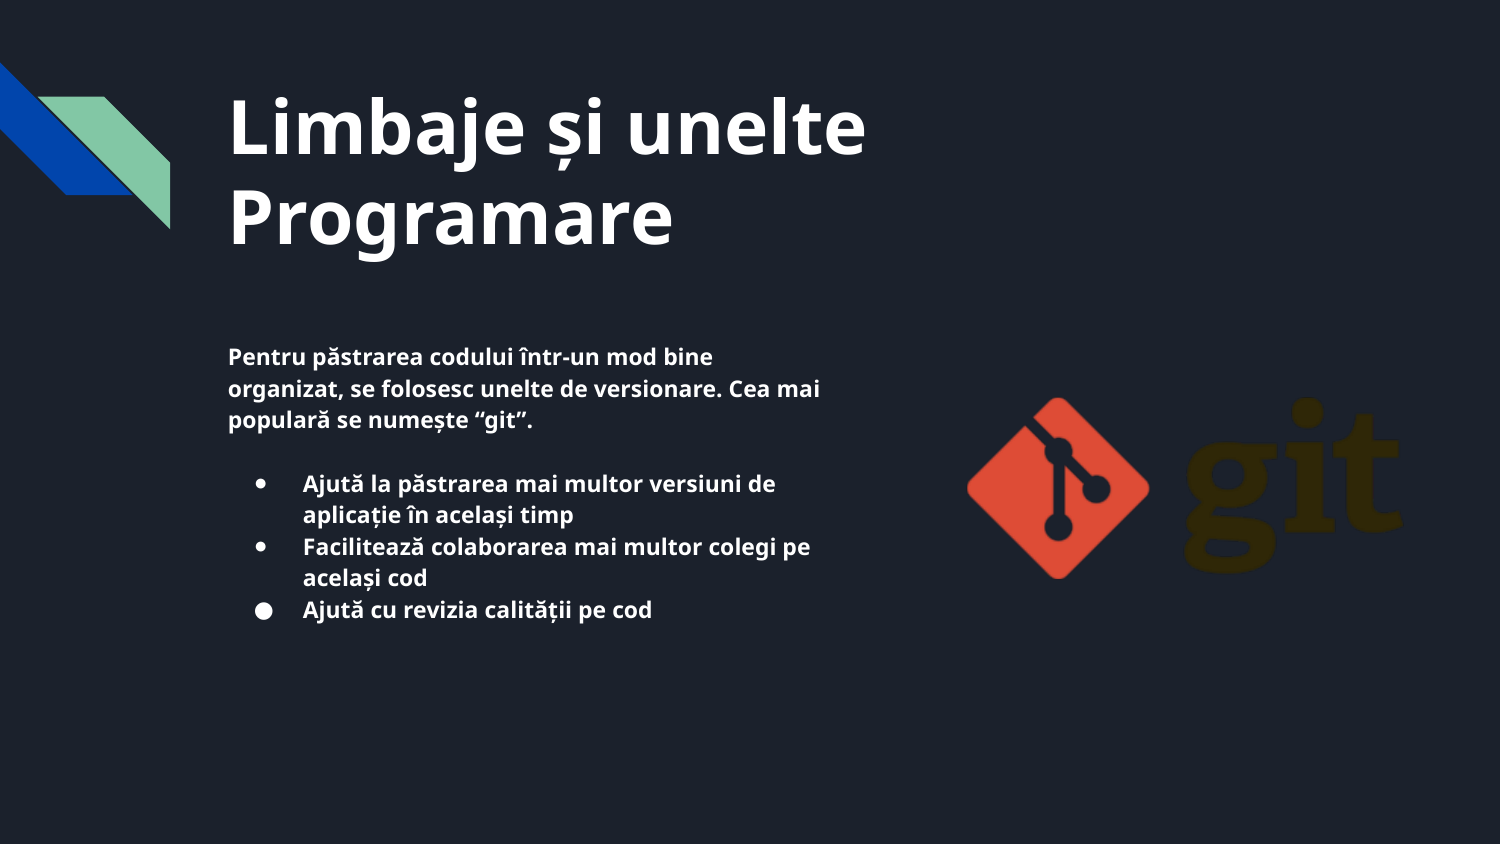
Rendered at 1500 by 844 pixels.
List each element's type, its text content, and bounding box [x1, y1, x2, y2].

title Limbaje și unelte Programare [212, 64, 1123, 310]
list Pentru păstrarea codului într-un mod bine organizat, se folosesc unelte de versionare. Cea mai populară se numește “git”. Ajută la păstrarea mai multor versiuni de aplicație în același timp Facilitează colaborarea mai multor colegi pe același cod Ajută cu revizia calității pe cod [212, 323, 836, 655]
picture [943, 246, 1428, 732]
